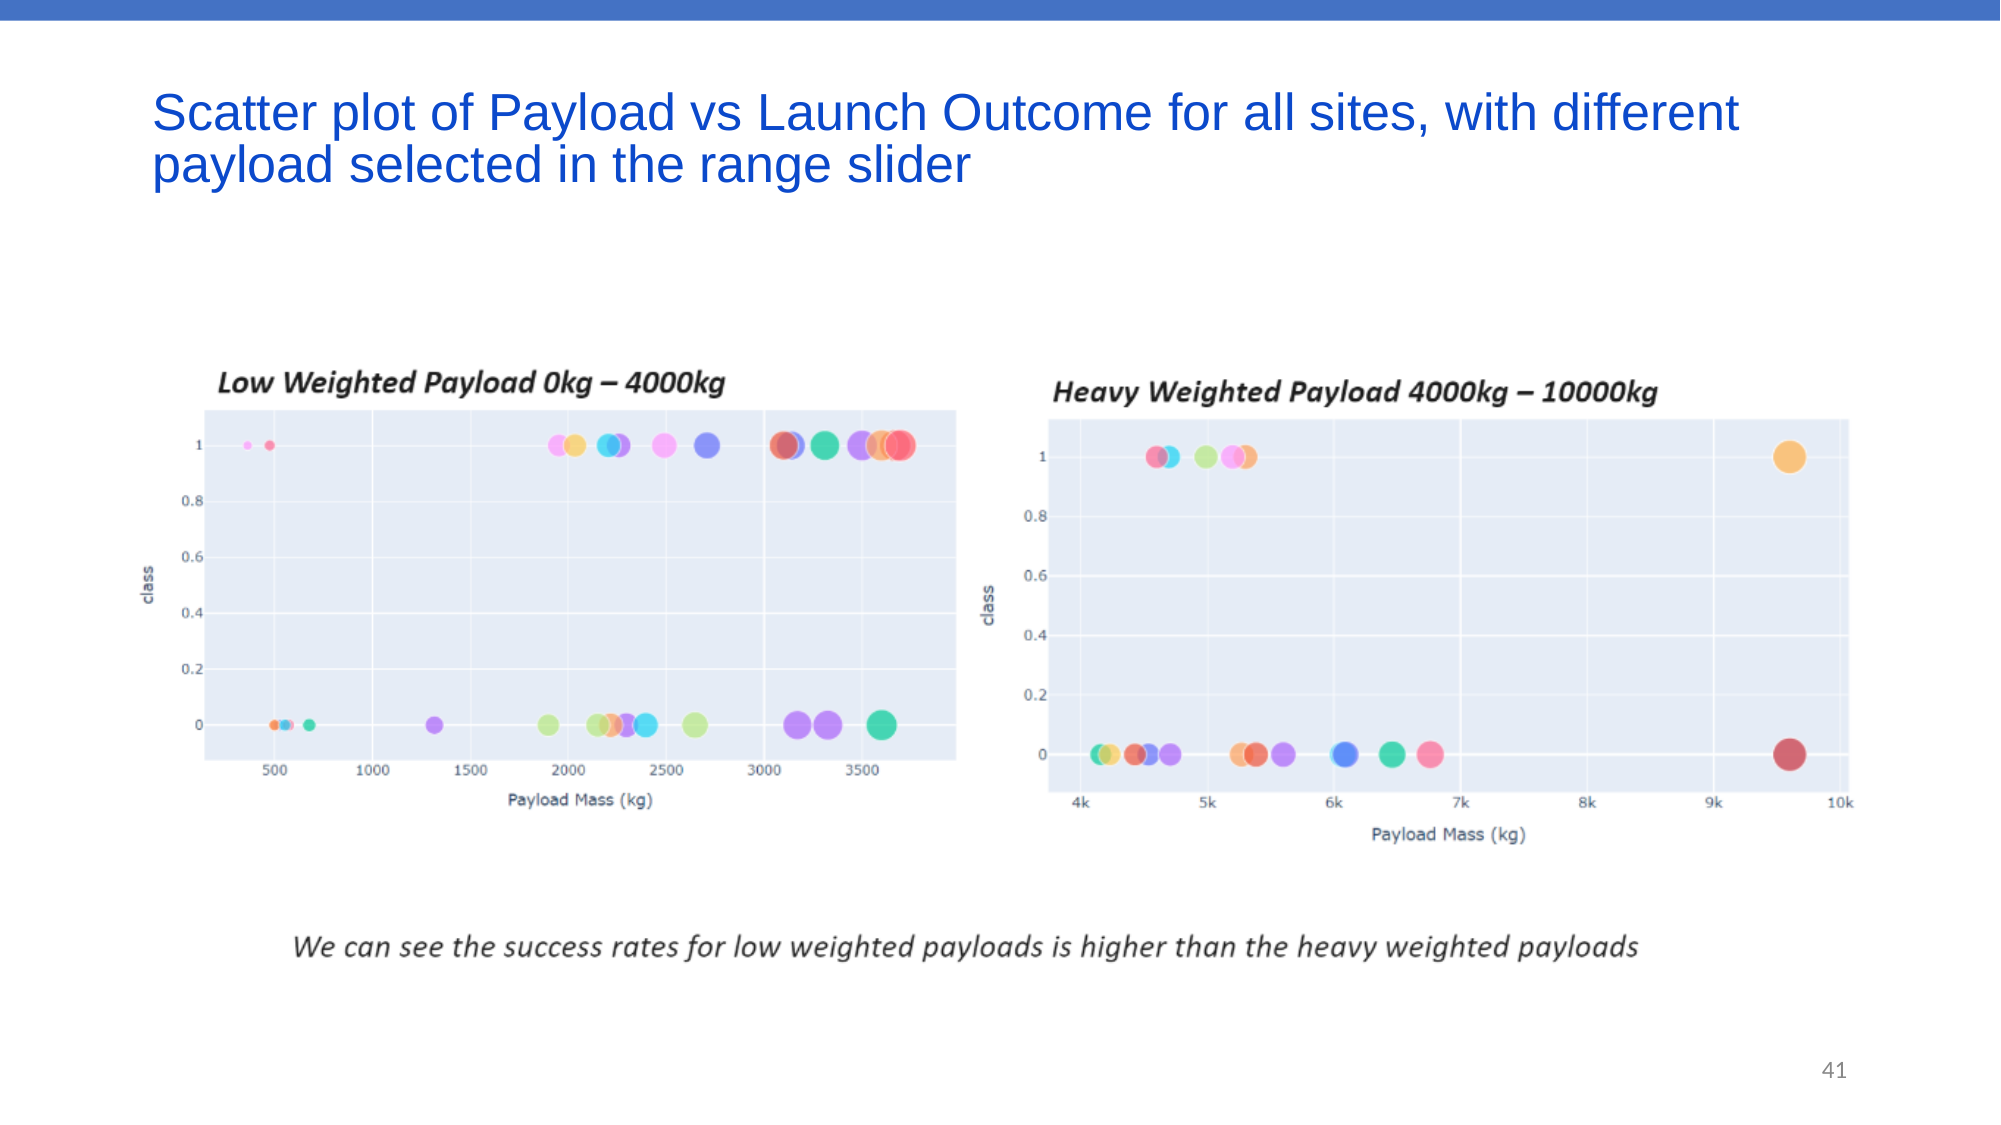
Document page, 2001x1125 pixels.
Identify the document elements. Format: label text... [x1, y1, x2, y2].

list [137, 359, 1863, 981]
text_box [0, 0, 2000, 21]
text_box Scatter plot of Payload vs Launch Outcome for all sites, with different payload selected in the range slider [137, 47, 1863, 201]
slide_number ‹#› [1412, 1042, 1863, 1103]
